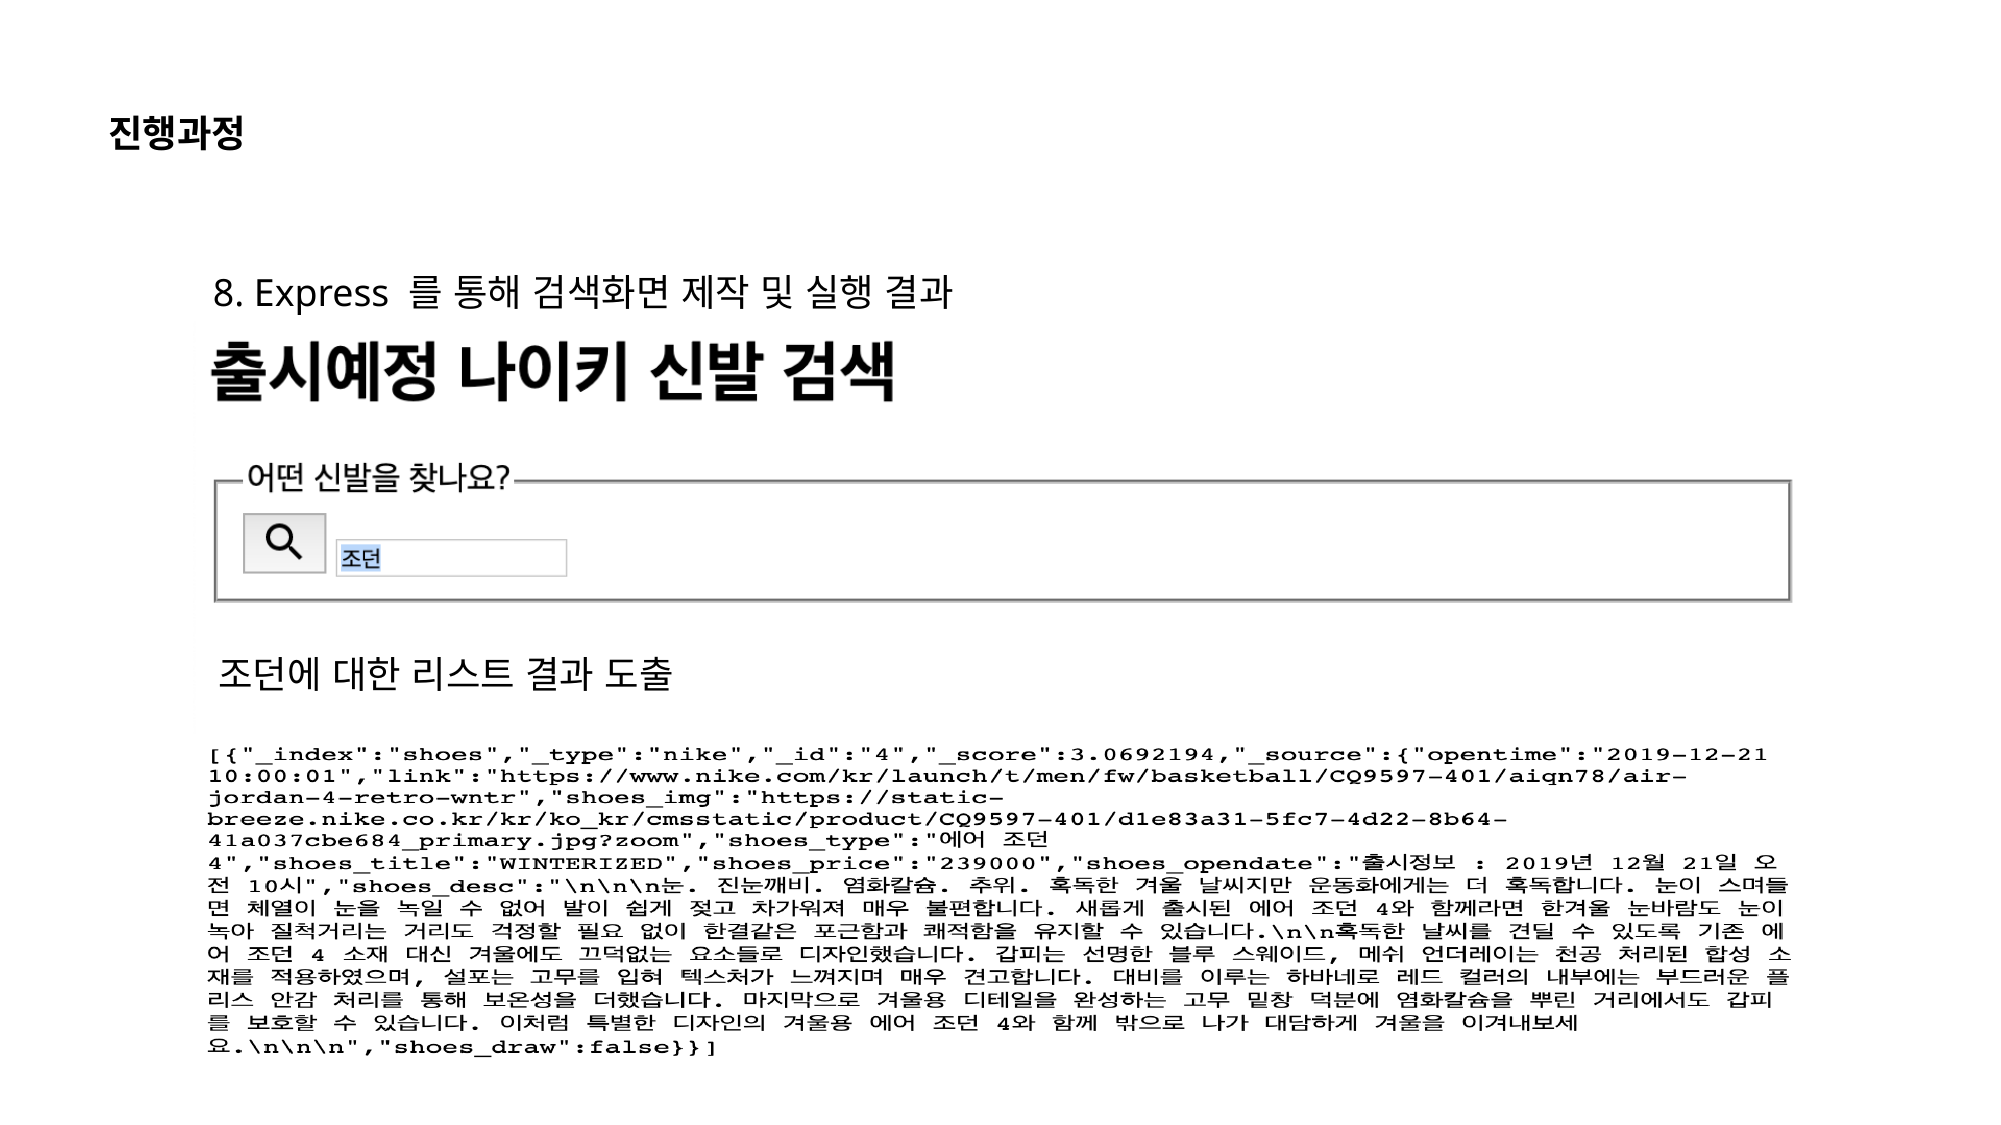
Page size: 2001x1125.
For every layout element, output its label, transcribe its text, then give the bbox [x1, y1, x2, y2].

text_box 진행과정 [93, 102, 262, 163]
text_box 8. Express 를 통해 검색화면 제작 및 실행 결과 [198, 261, 970, 321]
picture [193, 321, 1807, 1125]
